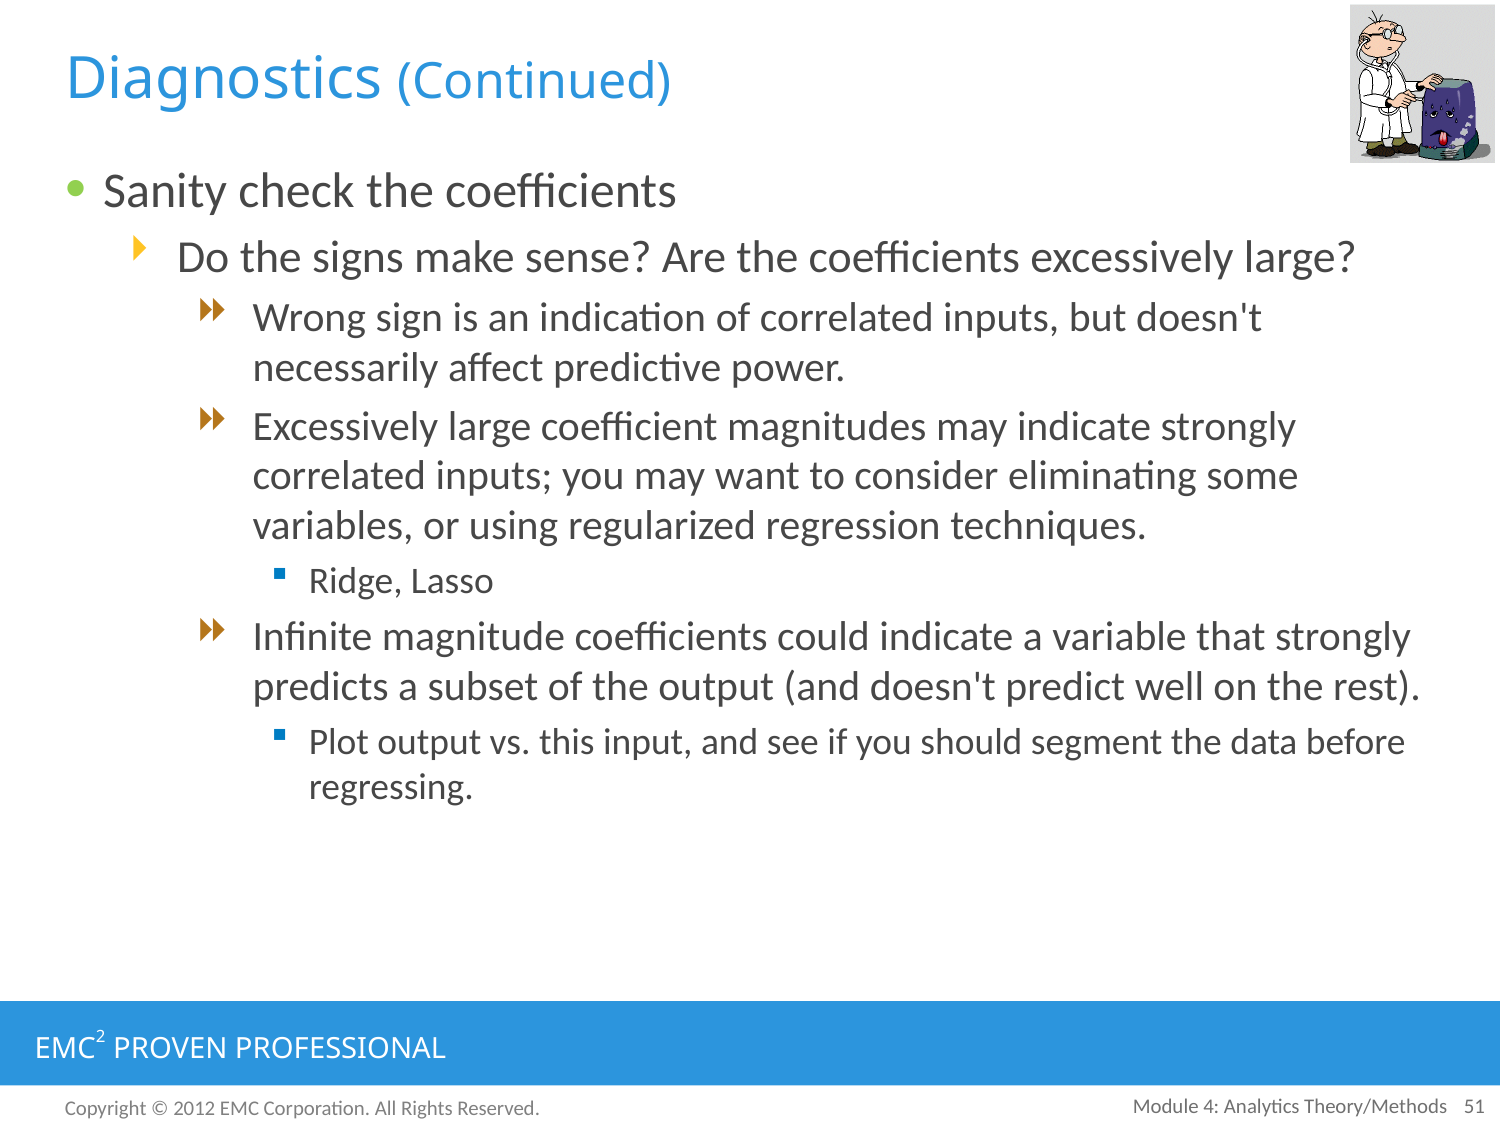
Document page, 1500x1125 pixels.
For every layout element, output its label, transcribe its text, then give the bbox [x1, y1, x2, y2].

footer Module 4: Analytics Theory/Methods [774, 1087, 1463, 1125]
list Sanity check the coefficients Do the signs make sense? Are the coefficients excessively large? Wrong sign is an indication of correlated inputs, but doesn't necessarily affect predictive power. Excessively large coefficient magnitudes may indicate strongly correlated inputs; you may want to consider eliminating some variables, or using regularized regression techniques. Ridge, Lasso Infinite magnitude coefficients could indicate a variable that strongly predicts a subset of the output (and doesn't predict well on the rest). Plot output vs. this input, and see if you should segment the data before regressing. [49, 149, 1438, 1001]
title Diagnostics (Continued) [49, 12, 1340, 138]
slide_number 51 [1463, 1087, 1500, 1125]
picture [1345, 0, 1500, 168]
